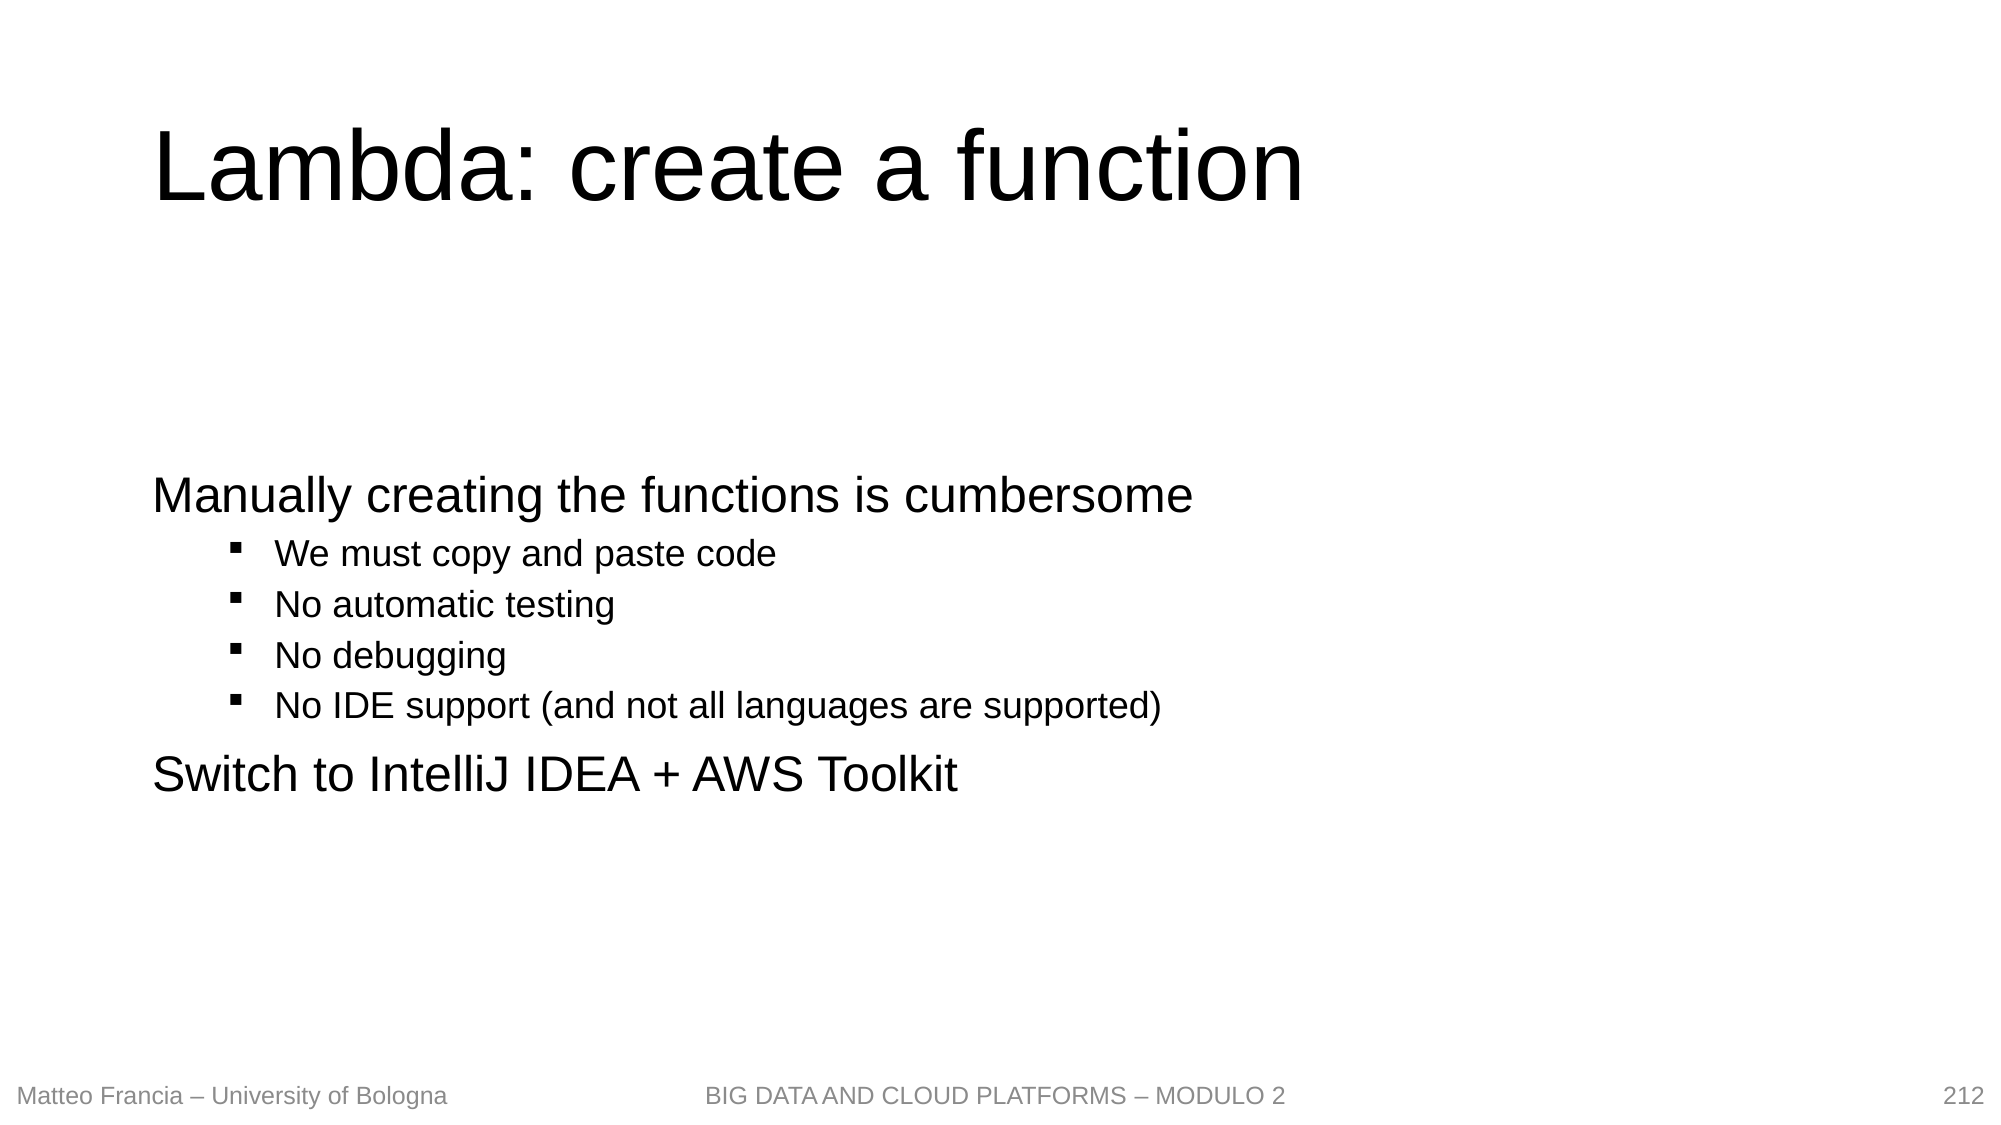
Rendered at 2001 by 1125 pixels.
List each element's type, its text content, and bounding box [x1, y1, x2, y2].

list Manually creating the functions is cumbersome We must copy and paste code No automatic testing No debugging No IDE support (and not all languages are supported) Switch to IntelliJ IDEA + AWS Toolkit [137, 278, 1863, 993]
footer Matteo Francia – University of Bologna [0, 1065, 466, 1125]
title Lambda: create a function [137, 59, 1863, 278]
slide_number 212 [1550, 1065, 2000, 1125]
